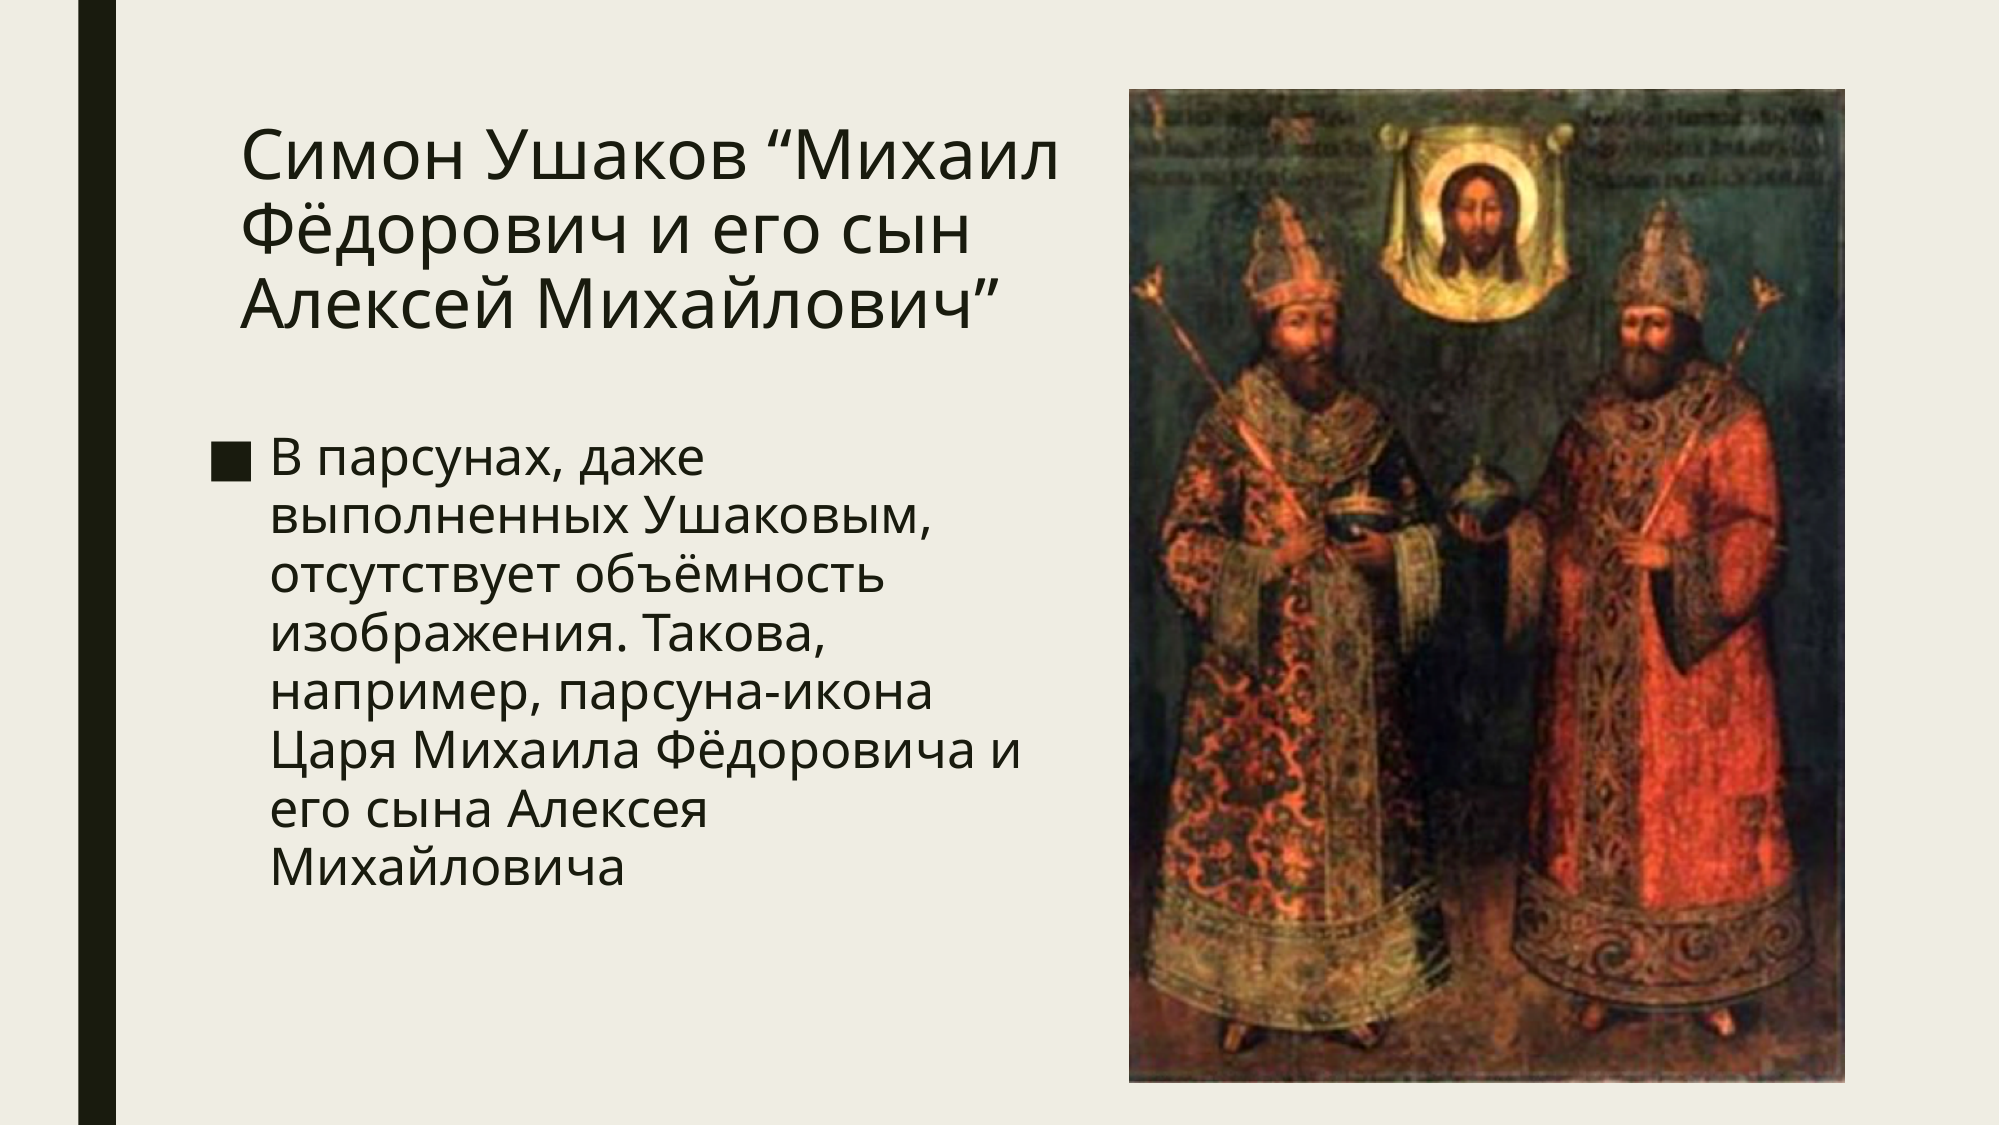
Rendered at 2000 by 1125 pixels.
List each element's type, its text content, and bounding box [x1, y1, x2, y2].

text_box В парсунах, даже выполненных Ушаковым, отсутствует объёмность изображения. Такова, например, парсуна-икона Царя Михаила Фёдоровича и его сына Алексея Михайловича [191, 420, 1071, 1083]
picture [1129, 89, 1845, 1083]
title Симон Ушаков “Михаил Фёдорович и его сын Алексей Михайлович” [224, 112, 1129, 357]
